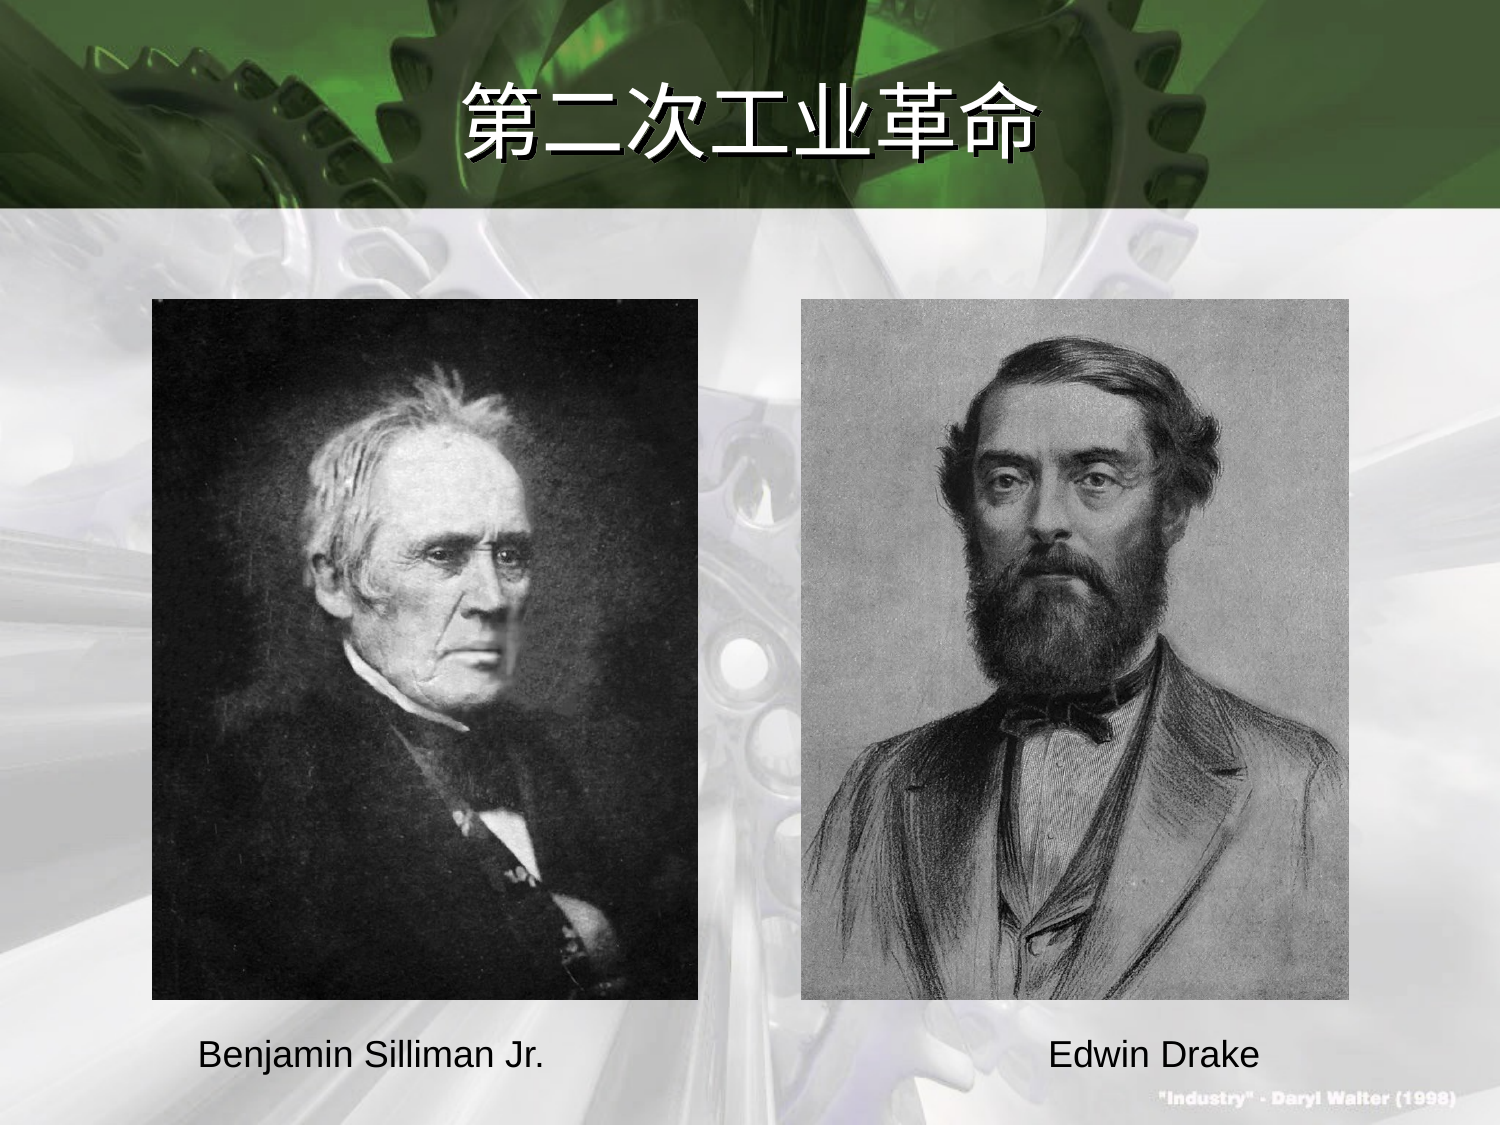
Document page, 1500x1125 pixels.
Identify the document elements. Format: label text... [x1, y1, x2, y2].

text_box Benjamin Silliman Jr. [183, 1023, 644, 1083]
picture [0, 0, 1500, 1125]
title 第二次工业革命 [112, 24, 1388, 213]
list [152, 299, 698, 1001]
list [801, 299, 1349, 1001]
text_box Edwin Drake [1033, 1023, 1349, 1083]
